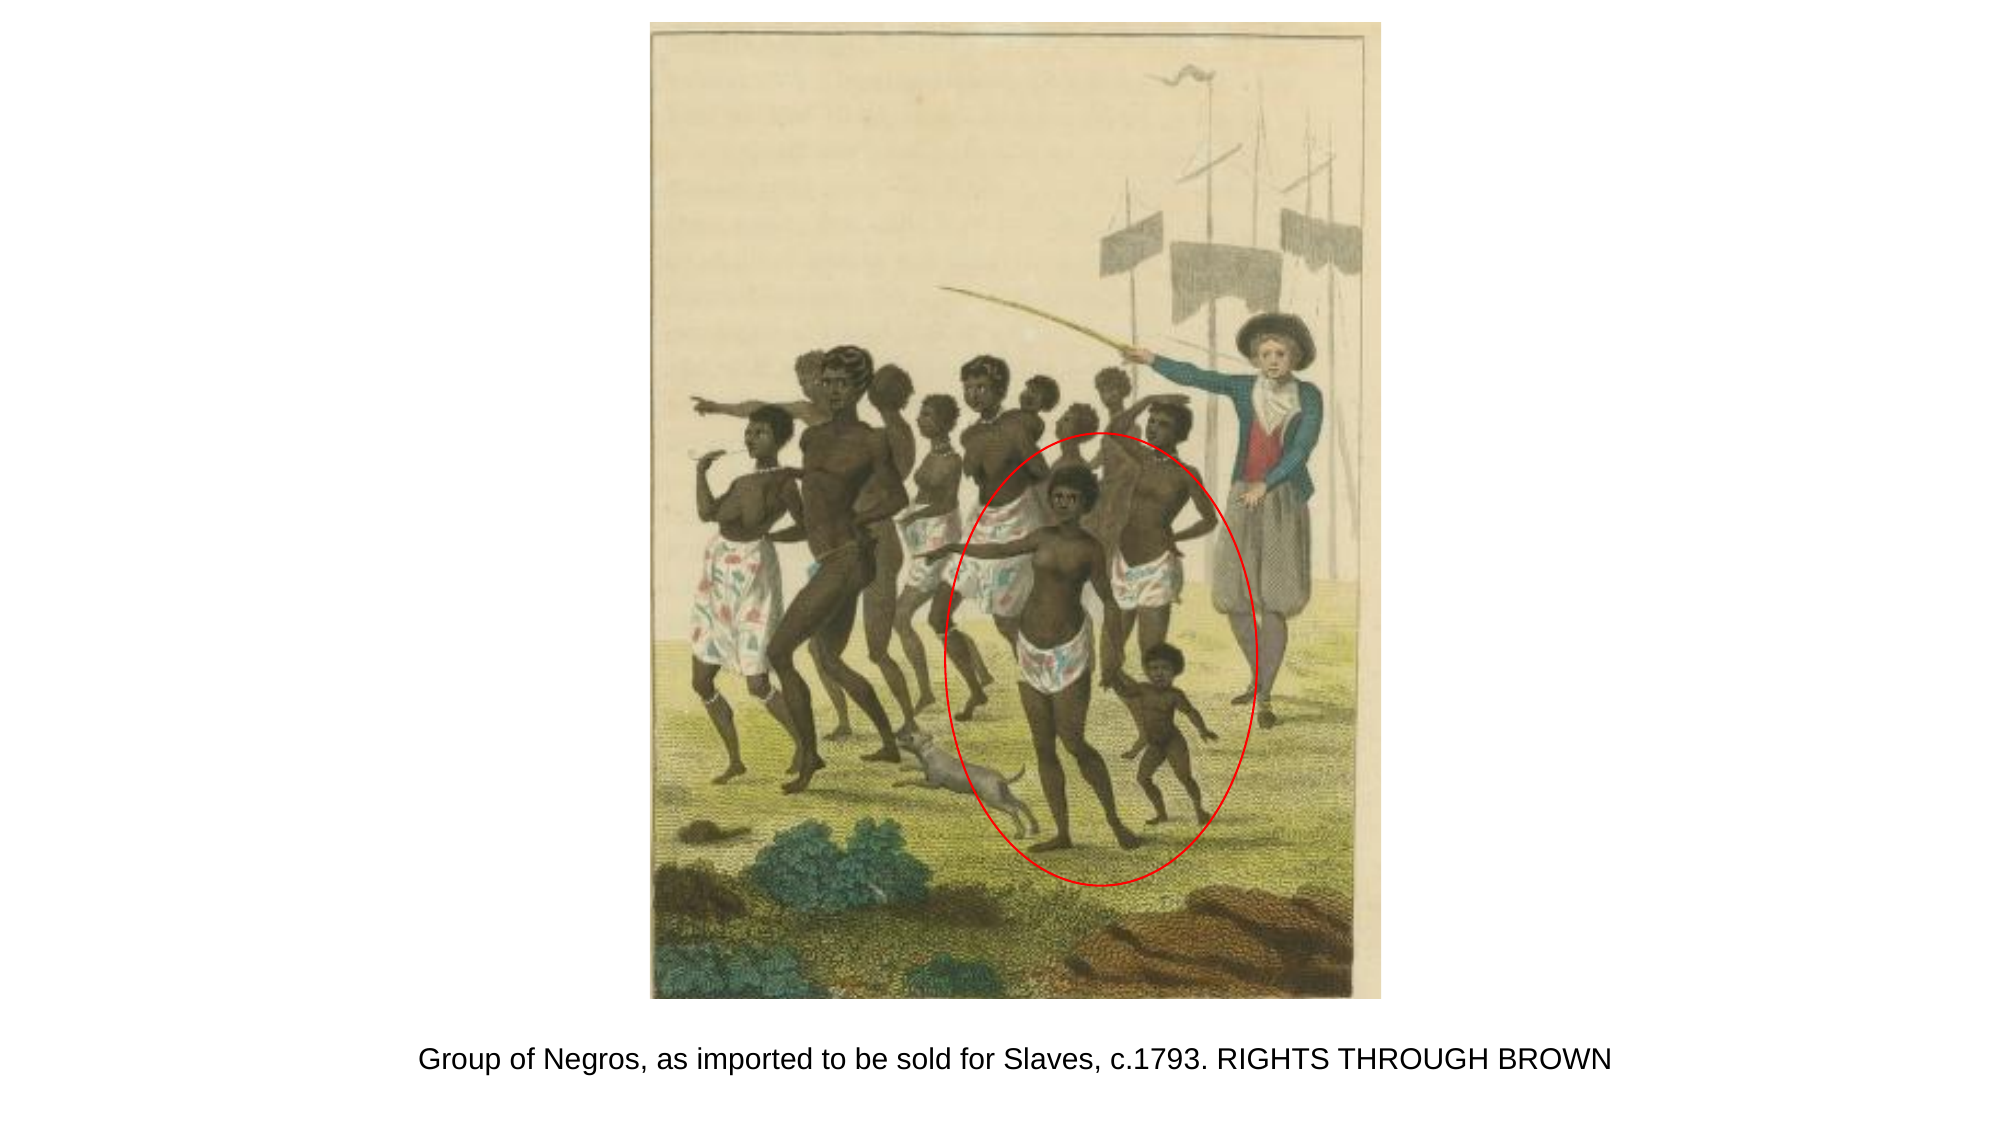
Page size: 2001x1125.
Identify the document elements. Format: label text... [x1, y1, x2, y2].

picture [649, 22, 1382, 999]
subtitle Group of Negros, as imported to be sold for Slaves, c.1793. RIGHTS THROUGH BROWN [265, 1035, 1766, 1103]
